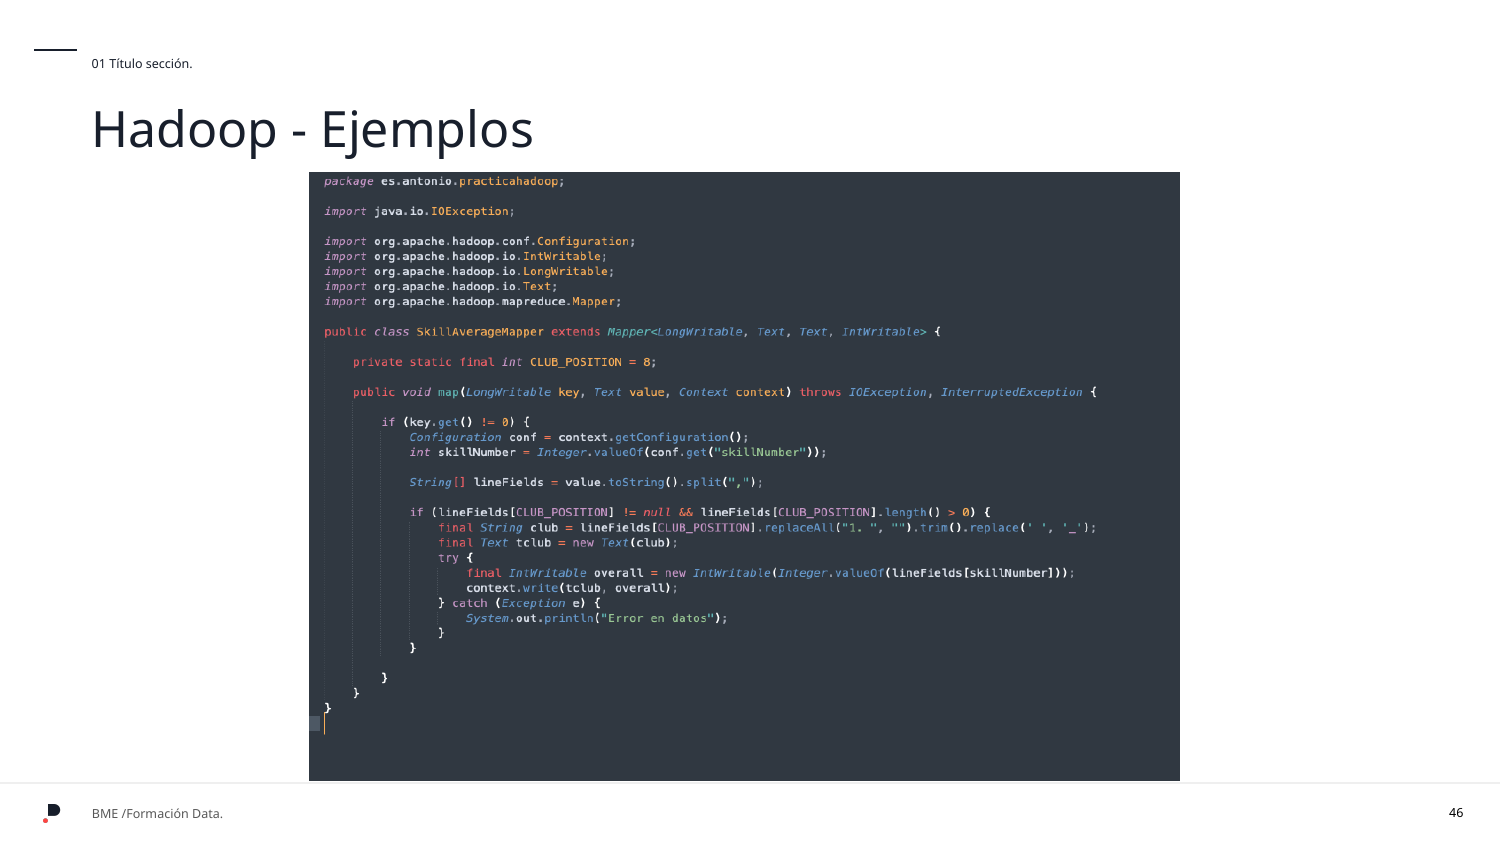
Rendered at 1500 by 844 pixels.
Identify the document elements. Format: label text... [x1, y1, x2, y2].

picture [43, 804, 61, 823]
text_box 01 Título sección. [91, 40, 210, 66]
picture [309, 172, 1180, 781]
text_box Hadoop - Ejemplos [91, 97, 863, 161]
